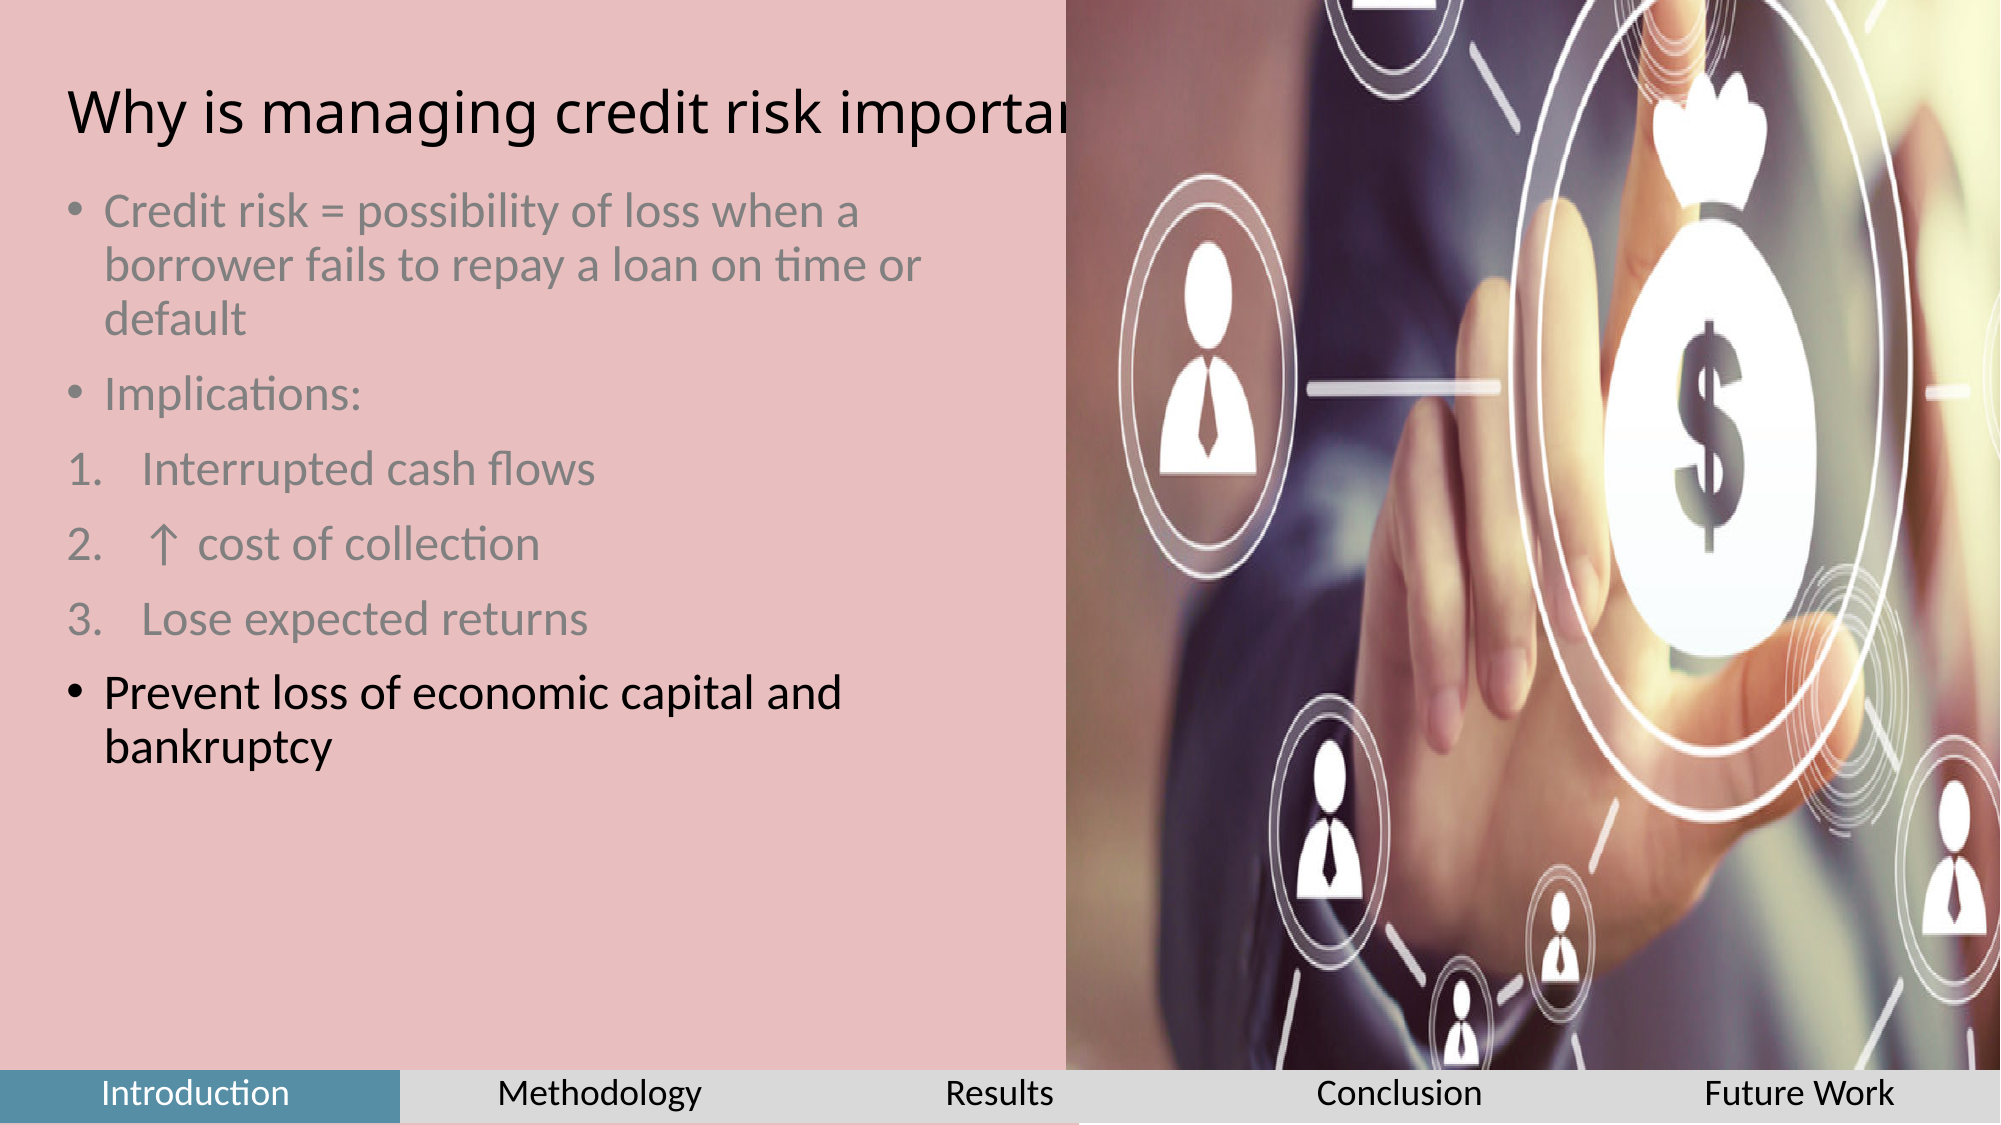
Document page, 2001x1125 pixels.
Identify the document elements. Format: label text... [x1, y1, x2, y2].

table_header Results [800, 1070, 1200, 1123]
text_box [0, 0, 1066, 1070]
picture [1066, 0, 2000, 1070]
table_header Future Work [1600, 1070, 2000, 1123]
list Credit risk = possibility of loss when a borrower fails to repay a loan on time or default Implications: Interrupted cash flows ↑ cost of collection Lose expected returns Prevent loss of economic capital and bankruptcy [51, 177, 1028, 979]
table_header Methodology [400, 1070, 800, 1123]
table_header Introduction [0, 1070, 400, 1123]
title Why is managing credit risk important? [52, 6, 1066, 224]
table_header Conclusion [1200, 1070, 1600, 1123]
